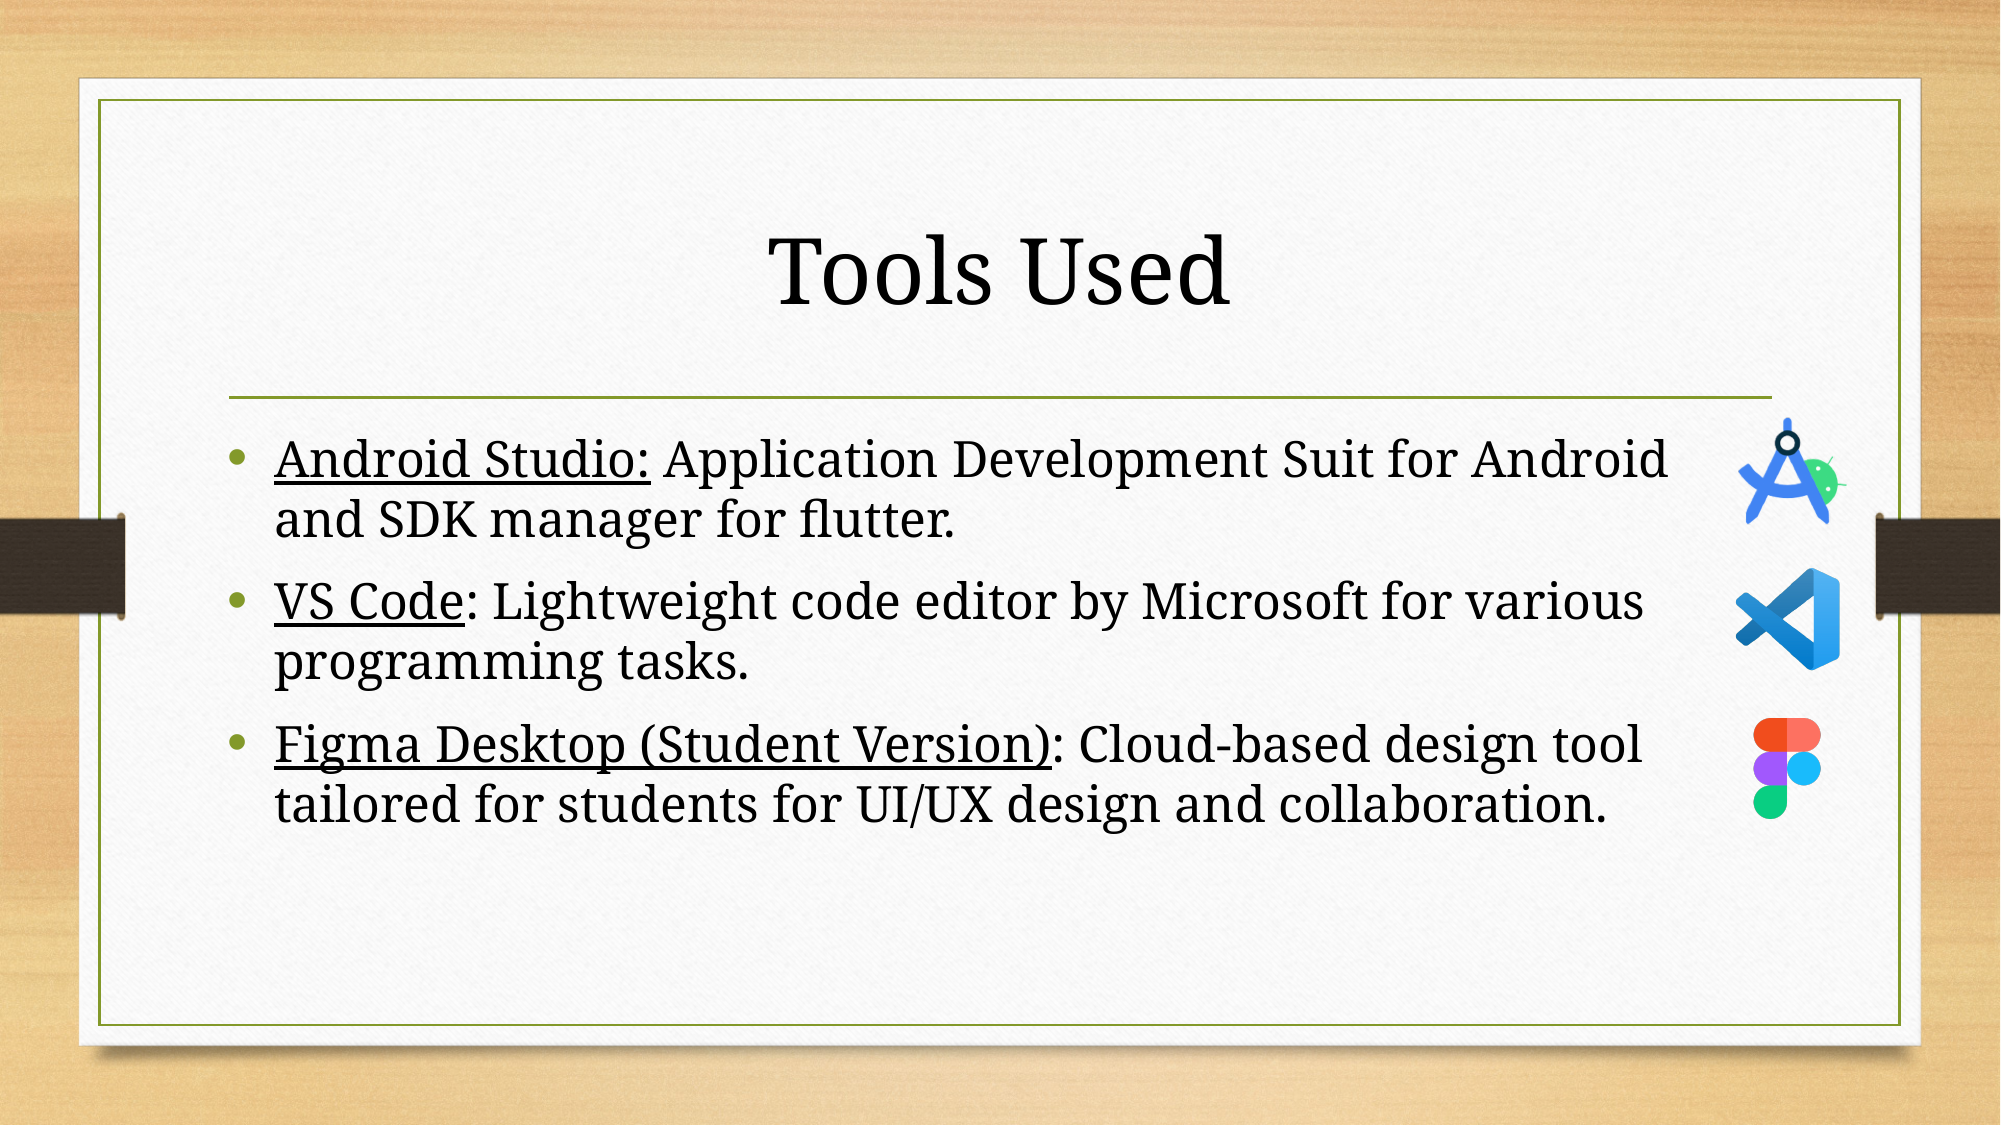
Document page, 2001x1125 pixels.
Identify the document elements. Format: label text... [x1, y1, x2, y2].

list Android Studio: Application Development Suit for Android and SDK manager for flutter. VS Code: Lightweight code editor by Microsoft for various programming tasks. Figma Desktop (Student Version): Cloud-based design tool tailored for students for UI/UX design and collaboration. [212, 419, 1788, 964]
picture [0, 0, 2001, 1125]
title Tools Used [212, 161, 1788, 375]
